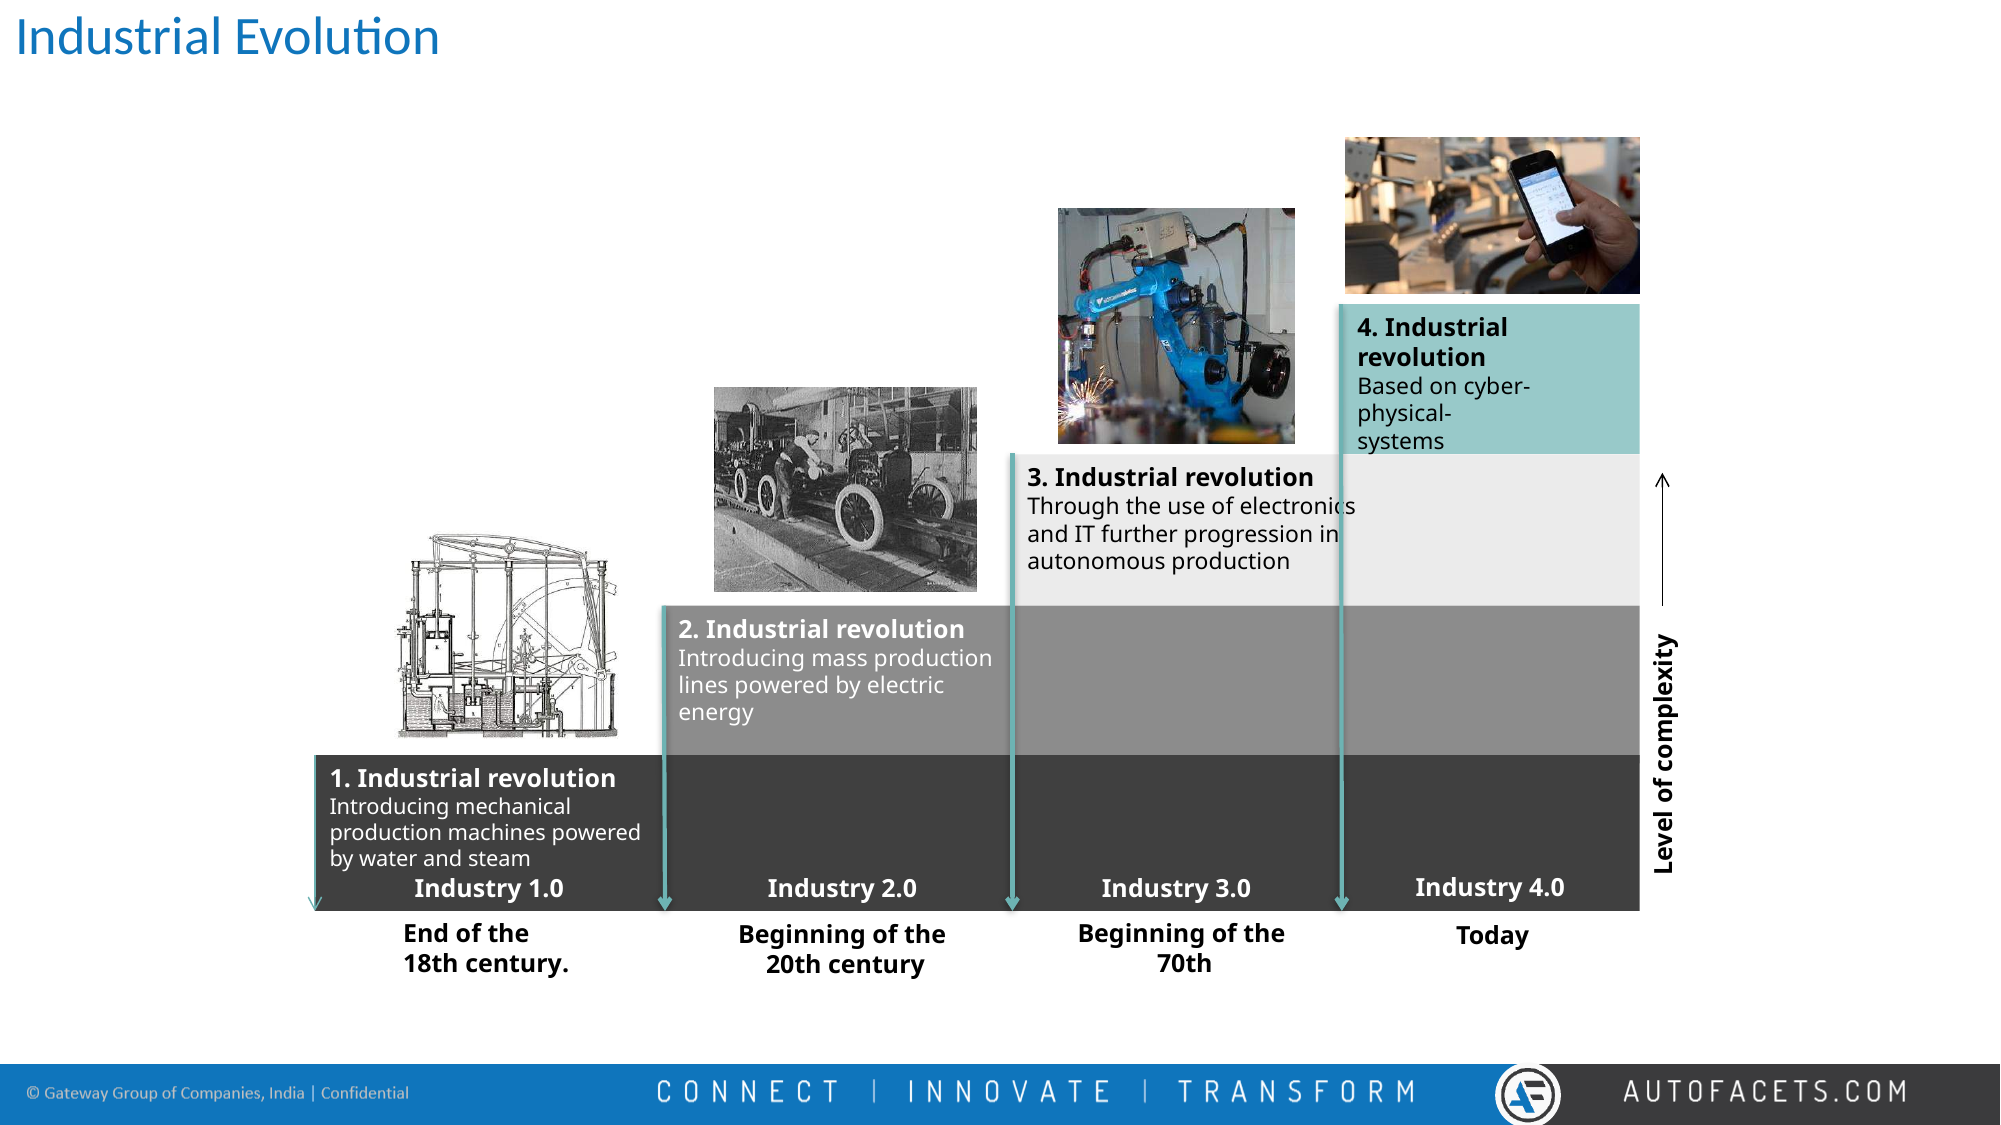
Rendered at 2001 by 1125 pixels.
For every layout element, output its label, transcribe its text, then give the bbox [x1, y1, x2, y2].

title Industrial Evolution [0, 0, 1424, 74]
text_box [314, 137, 1686, 987]
picture [0, 1063, 2000, 1125]
